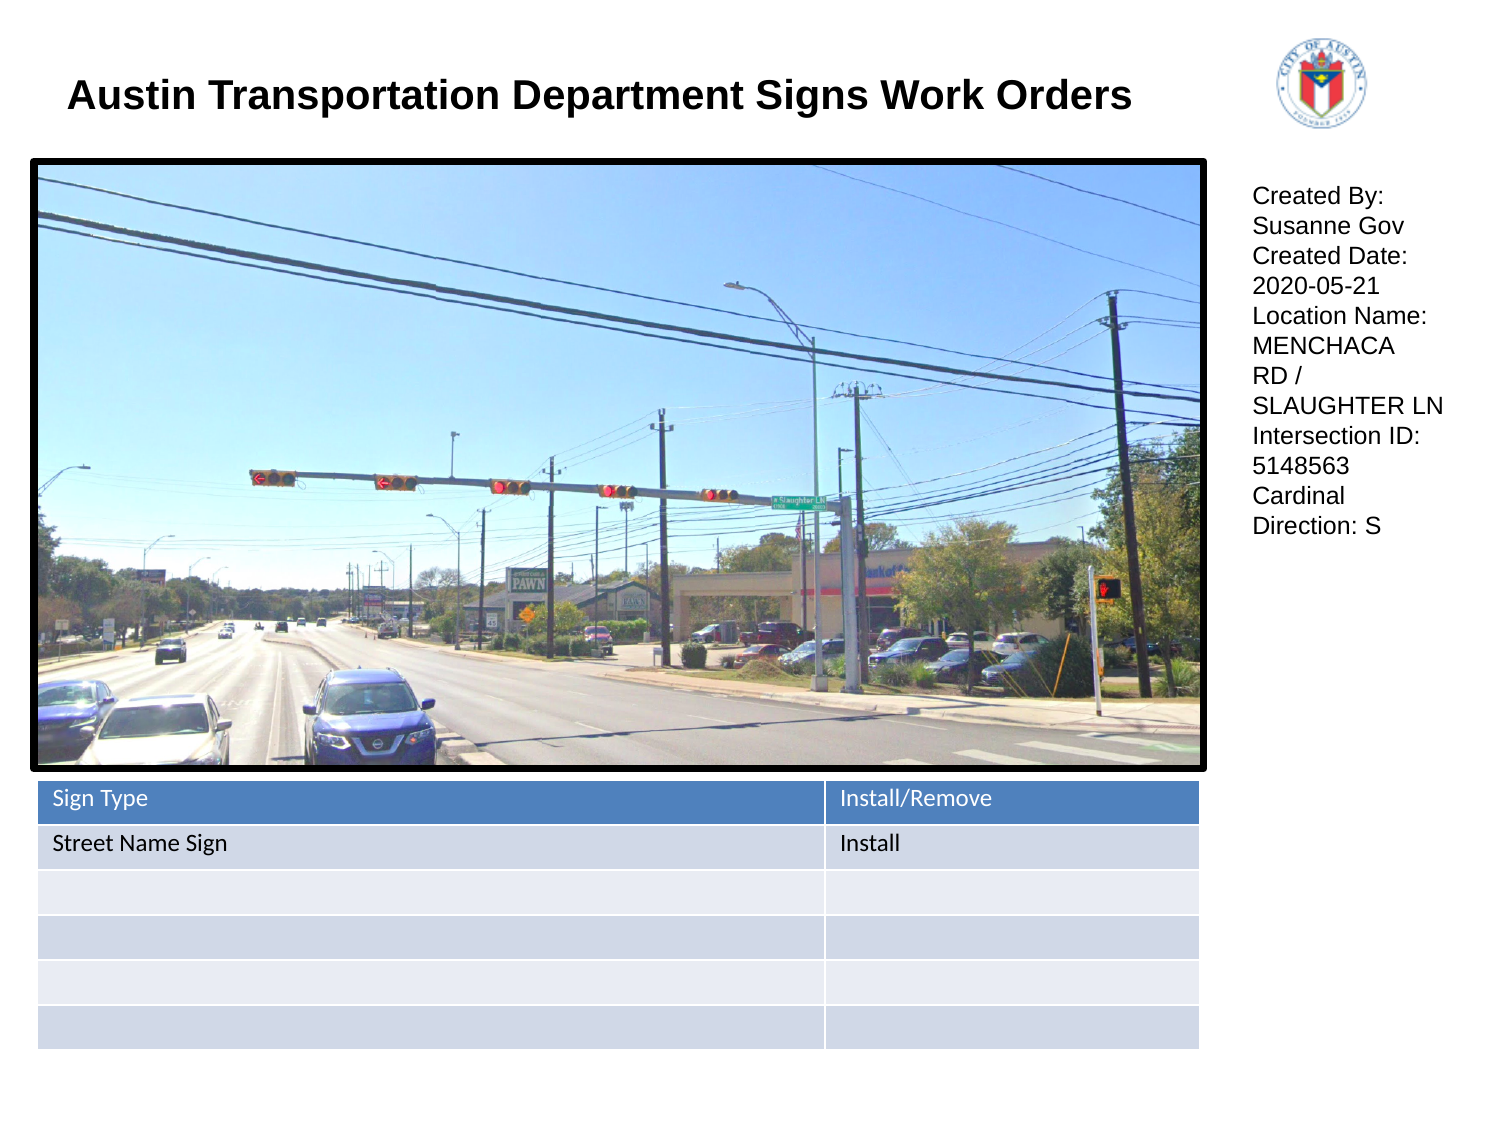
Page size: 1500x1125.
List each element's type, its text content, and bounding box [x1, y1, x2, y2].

text_box Austin Transportation Department Signs Work Orders [51, 60, 1149, 125]
table_cell [826, 916, 1199, 959]
table_cell [38, 961, 824, 1004]
table_header Sign Type [38, 781, 824, 824]
table_cell Street Name Sign [38, 826, 824, 869]
text_box Created By: Susanne Gov Created Date: 2020-05-21 Location Name: MENCHACA RD / SLAUGHTER LN Intersection ID: 5148563 Cardinal Direction: S [1237, 172, 1463, 547]
picture [37, 164, 1201, 766]
table_cell [38, 1006, 824, 1049]
table_cell [826, 871, 1199, 914]
table_header Install/Remove [826, 781, 1199, 824]
table_cell [38, 871, 824, 914]
table_cell [826, 961, 1199, 1004]
table_cell [38, 916, 824, 959]
table_cell Install [826, 826, 1199, 869]
table_cell [826, 1006, 1199, 1049]
picture [1274, 37, 1369, 132]
